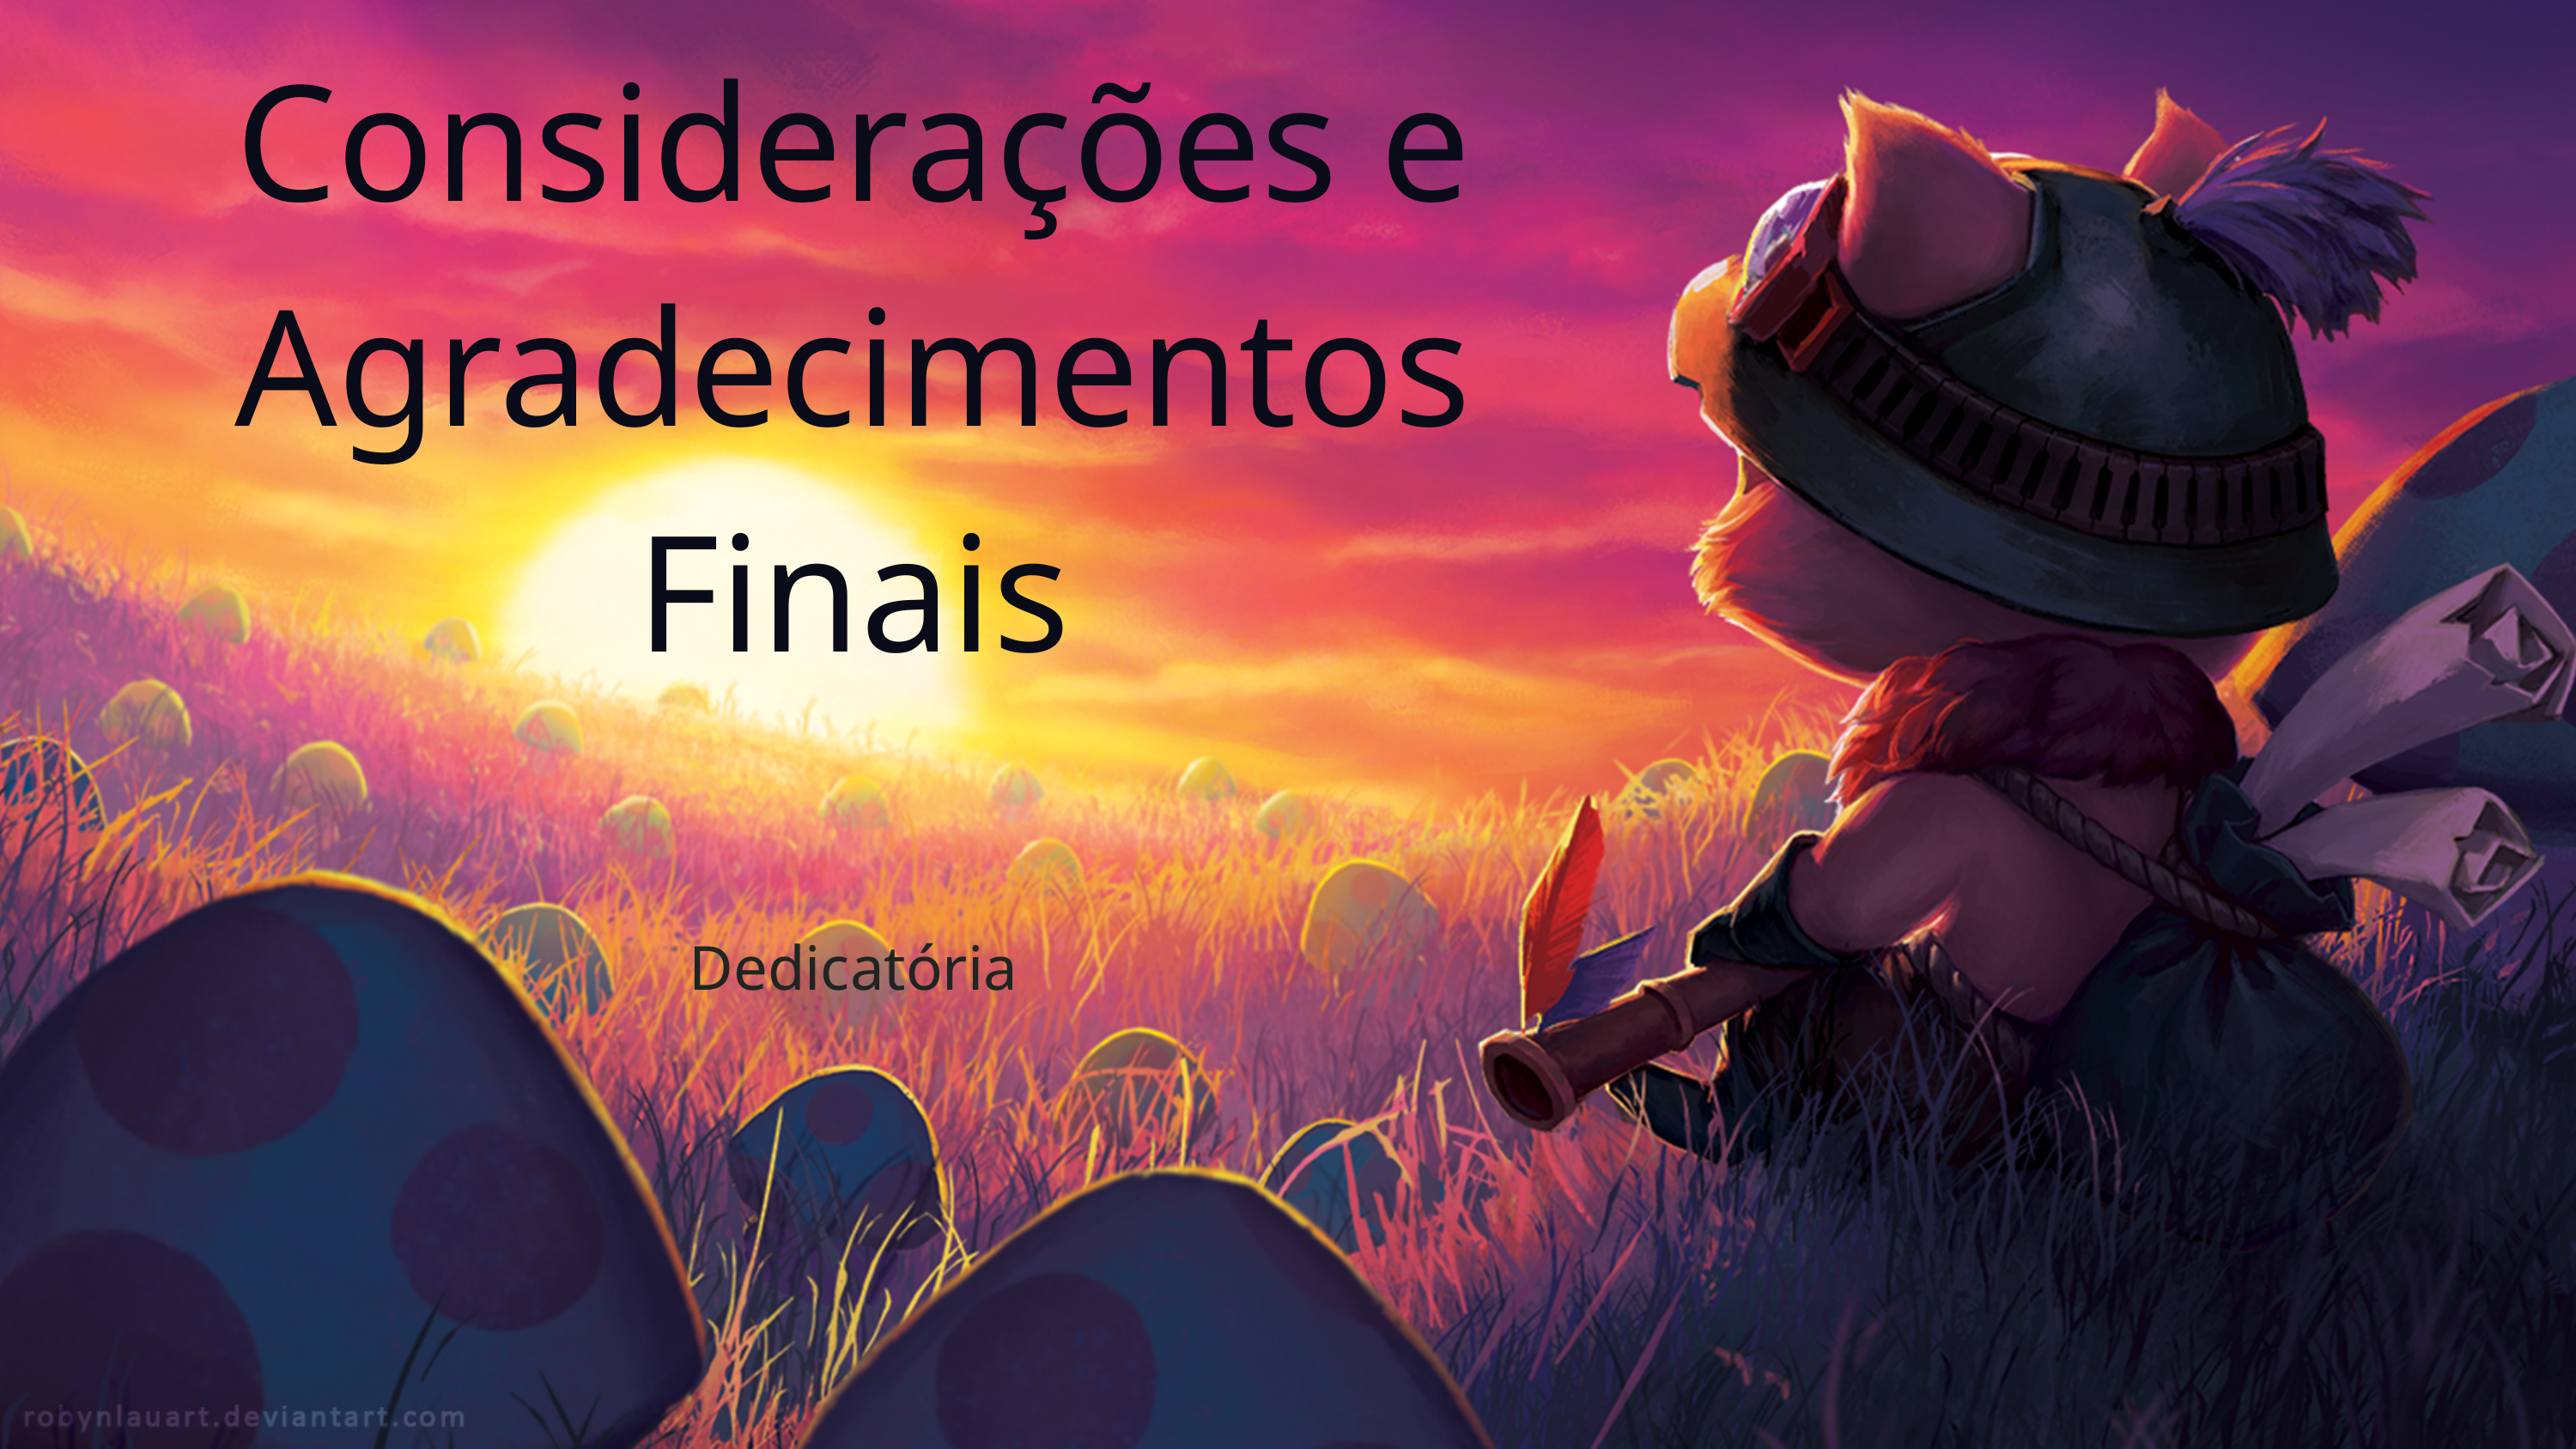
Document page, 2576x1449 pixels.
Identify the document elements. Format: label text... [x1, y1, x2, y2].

text_box Considerações e Agradecimentos Finais [0, 8, 1707, 684]
picture [0, 0, 2576, 1449]
text_box Dedicatória [677, 917, 1030, 1003]
